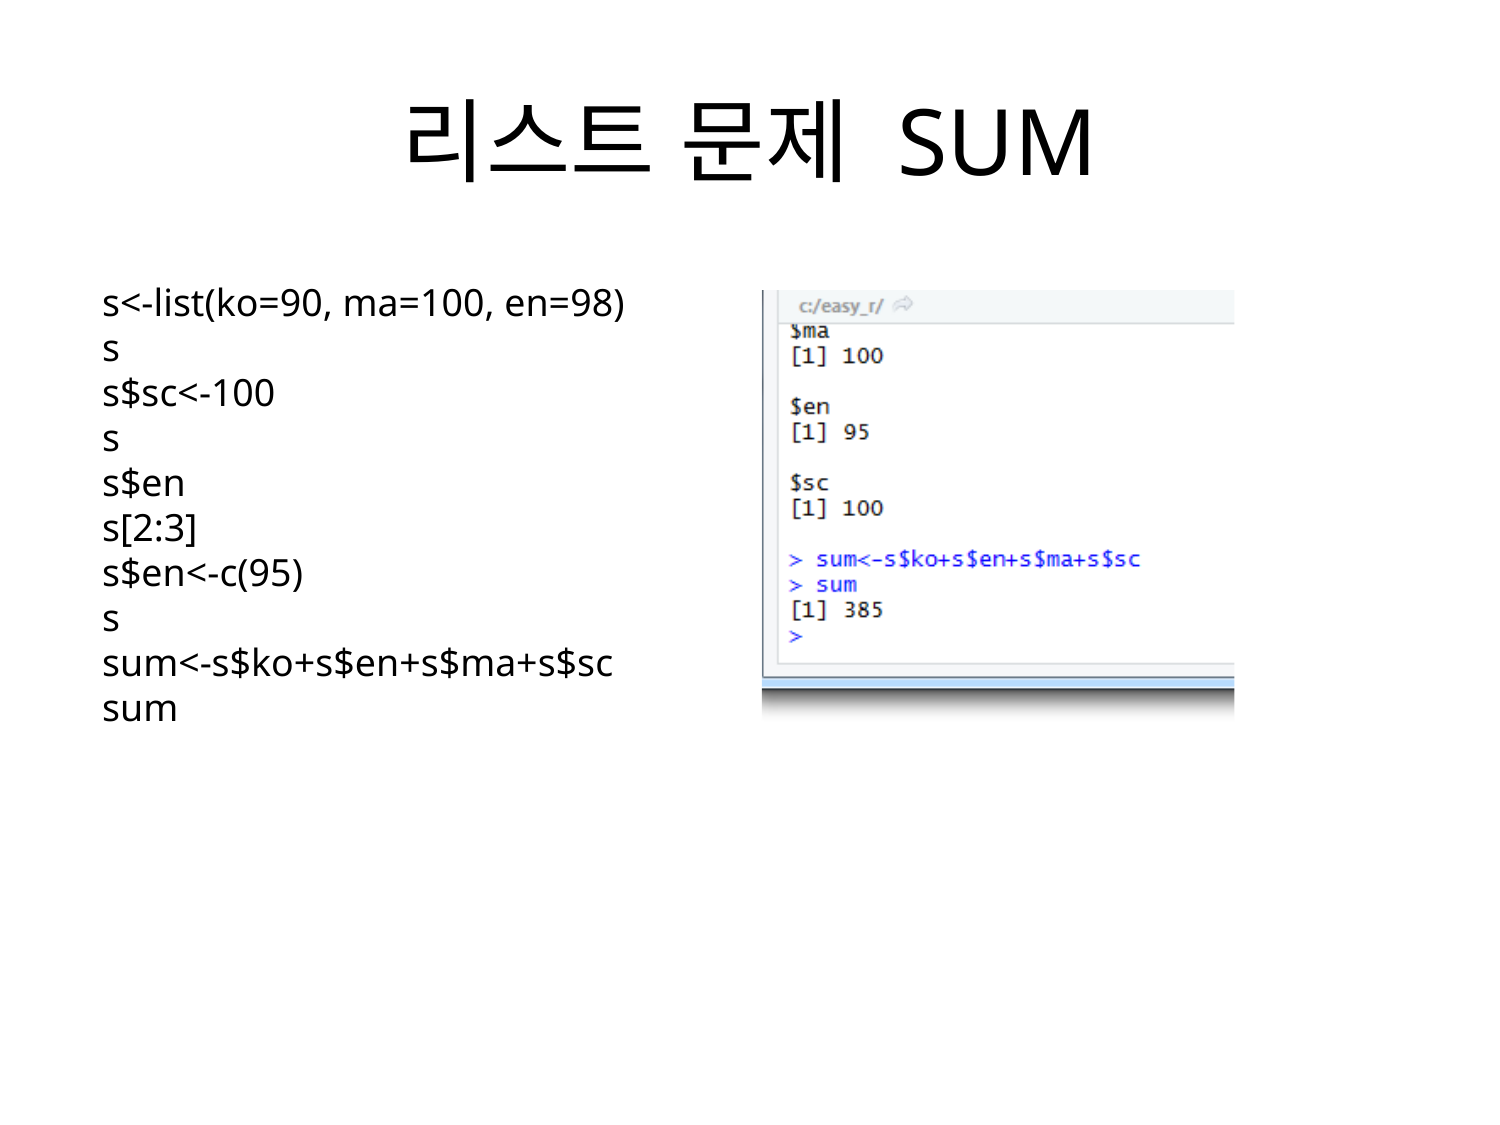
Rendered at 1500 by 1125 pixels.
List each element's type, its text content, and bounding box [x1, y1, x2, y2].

picture [761, 289, 1235, 722]
title 리스트 문제 SUM [75, 45, 1425, 233]
text_box s<-list(ko=90, ma=100, en=98) s s$sc<-100 s s$en s[2:3] s$en<-c(95) s sum<-s$ko+s$en+s$ma+s$sc sum [87, 271, 963, 736]
